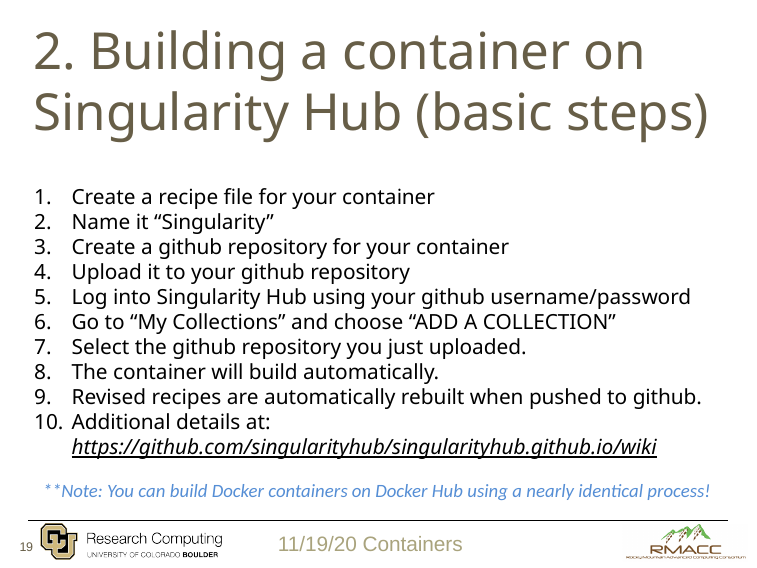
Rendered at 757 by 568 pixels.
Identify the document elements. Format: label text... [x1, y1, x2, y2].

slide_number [275, 530, 474, 556]
title 2. Building a container on Singularity Hub (basic steps) [33, 18, 716, 143]
picture [622, 524, 748, 563]
text_box Create a recipe file for your container Name it “Singularity” Create a github repository for your container Upload it to your github repository Log into Singularity Hub using your github username/password Go to “My Collections” and choose “ADD A COLLECTION” Select the github repository you just uploaded. The container will build automatically. Revised recipes are automatically rebuilt when pushed to github. Additional details at: https://github.com/singularityhub/singularityhub.github.io/wiki [19, 151, 737, 568]
slide_number 19 [15, 539, 19, 562]
text_box **Note: You can build Docker containers on Docker Hub using a nearly identical process! [28, 471, 754, 509]
picture [40, 523, 222, 560]
